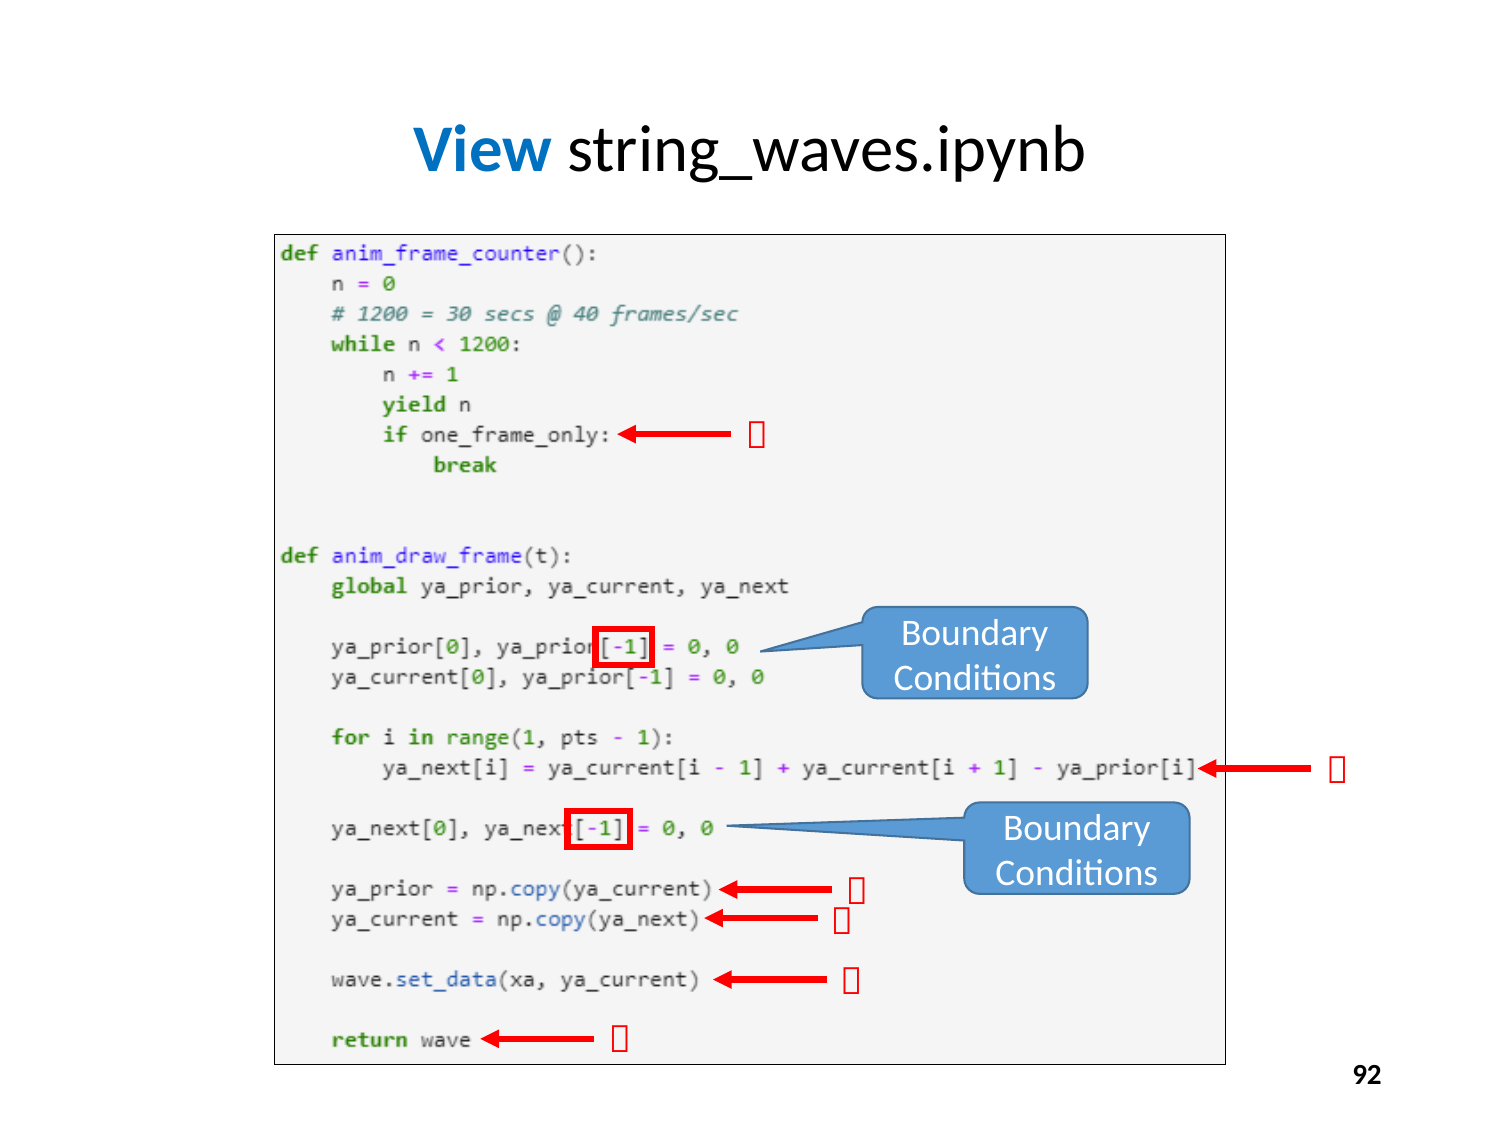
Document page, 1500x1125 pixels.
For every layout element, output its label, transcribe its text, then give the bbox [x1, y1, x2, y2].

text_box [480, 1007, 657, 1069]
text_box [712, 949, 889, 1011]
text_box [617, 403, 794, 465]
picture [274, 234, 1226, 1065]
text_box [718, 859, 894, 920]
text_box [704, 889, 879, 951]
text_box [1197, 738, 1375, 799]
title View string_waves.ipynb [103, 59, 1397, 241]
slide_number 92 [1059, 1042, 1397, 1103]
